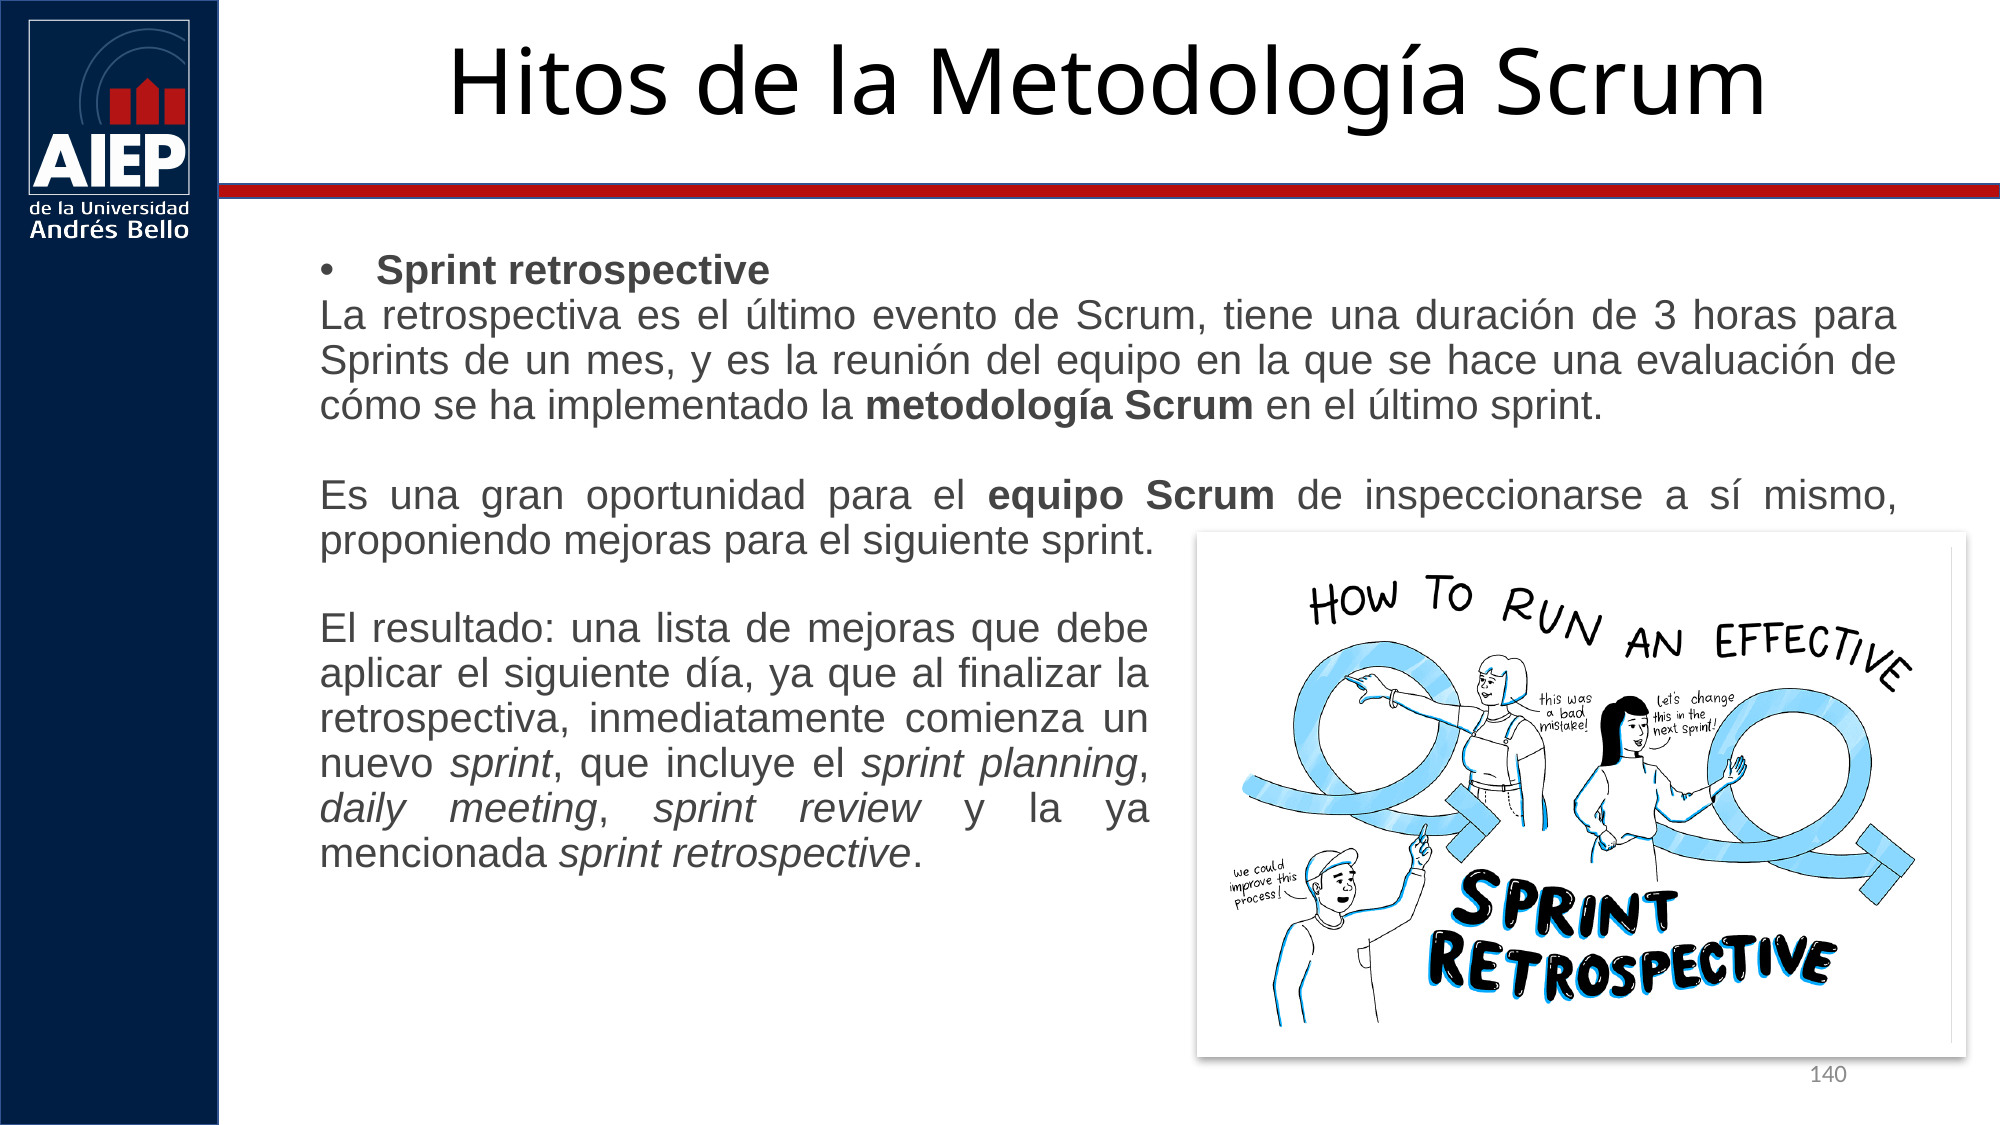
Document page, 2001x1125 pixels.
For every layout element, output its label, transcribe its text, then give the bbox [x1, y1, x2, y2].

picture [19, 12, 199, 246]
text_box [217, 183, 2000, 199]
text_box Hitos de la Metodología Scrum [239, 28, 1978, 156]
picture [1211, 546, 1952, 1043]
text_box Sprint retrospective La retrospectiva es el último evento de Scrum, tiene una duración de 3 horas para Sprints de un mes, y es la reunión del equipo en la que se hace una evaluación de cómo se ha implementado la metodología Scrum en el último sprint. Es una gran oportunidad para el equipo Scrum de inspeccionarse a sí mismo, proponiendo mejoras para el siguiente sprint. [304, 241, 1913, 584]
text_box [0, 0, 219, 1125]
slide_number 140 [1412, 1067, 1863, 1103]
text_box El resultado: una lista de mejoras que debe aplicar el siguiente día, ya que al finalizar la retrospectiva, inmediatamente comienza un nuevo sprint, que incluye el sprint planning, daily meeting, sprint review y la ya mencionada sprint retrospective. [304, 599, 1165, 978]
